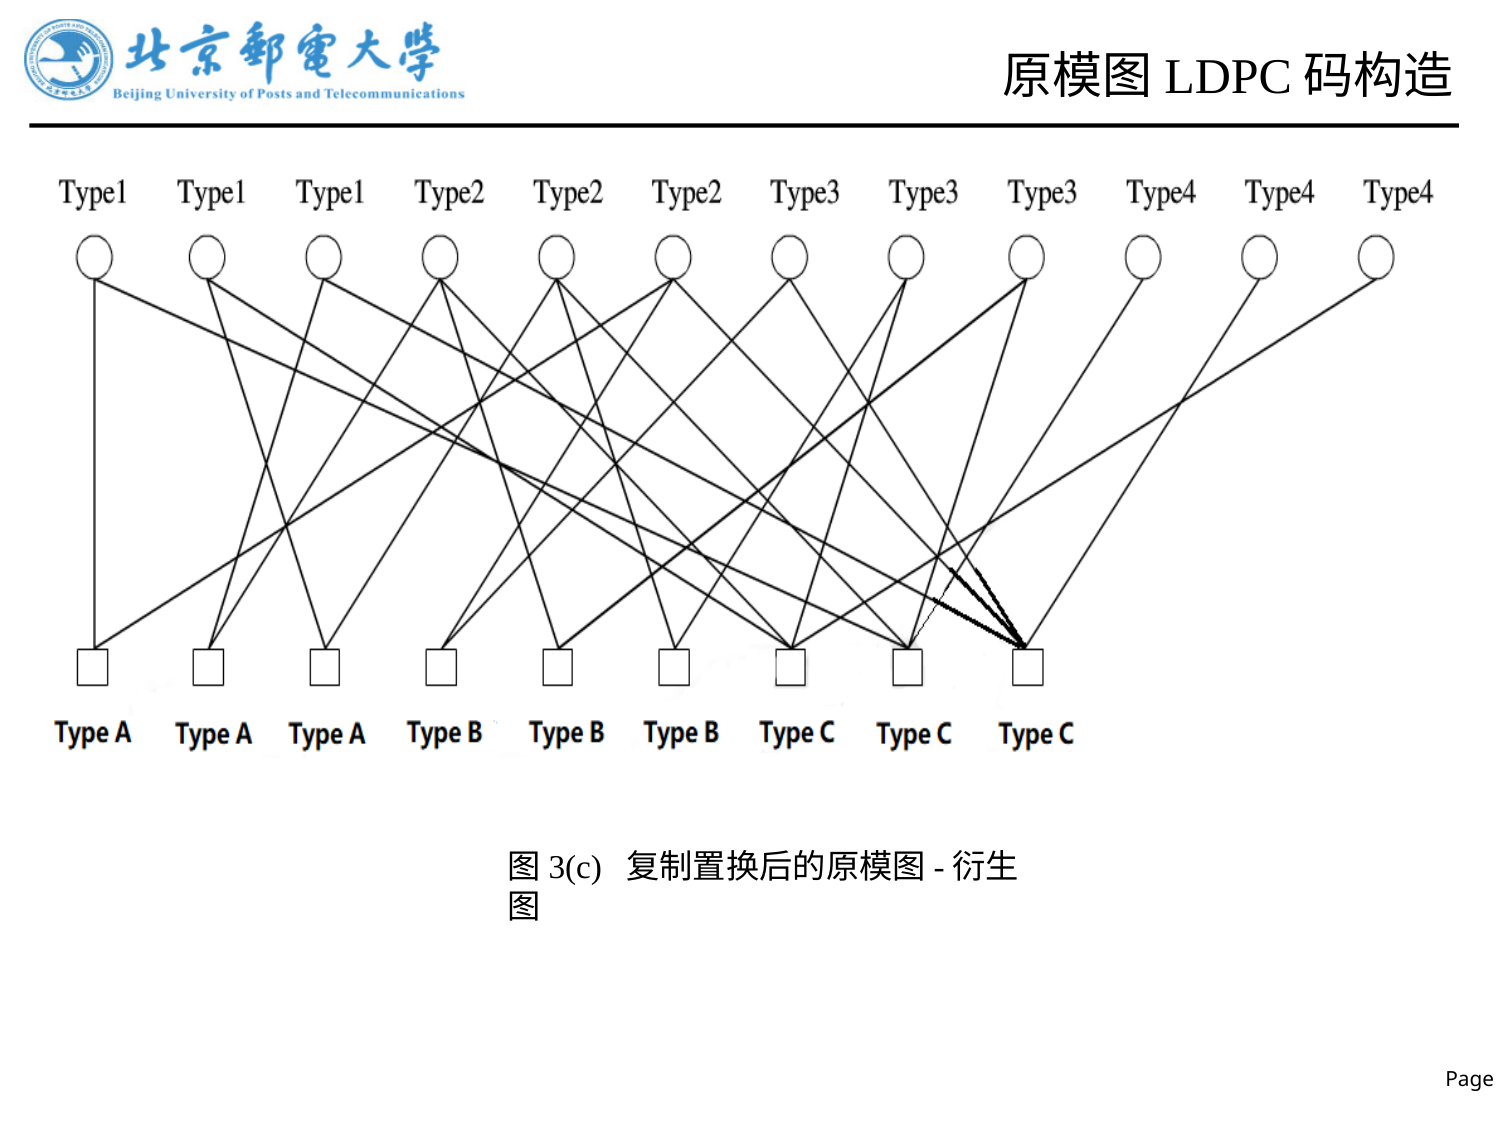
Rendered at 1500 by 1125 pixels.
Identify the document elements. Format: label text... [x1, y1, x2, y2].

picture [48, 161, 1439, 758]
title 原模图LDPC码构造 [768, 16, 1469, 130]
text_box 图3(c) 复制置换后的原模图-衍生图 [492, 837, 1051, 933]
picture [23, 19, 467, 102]
